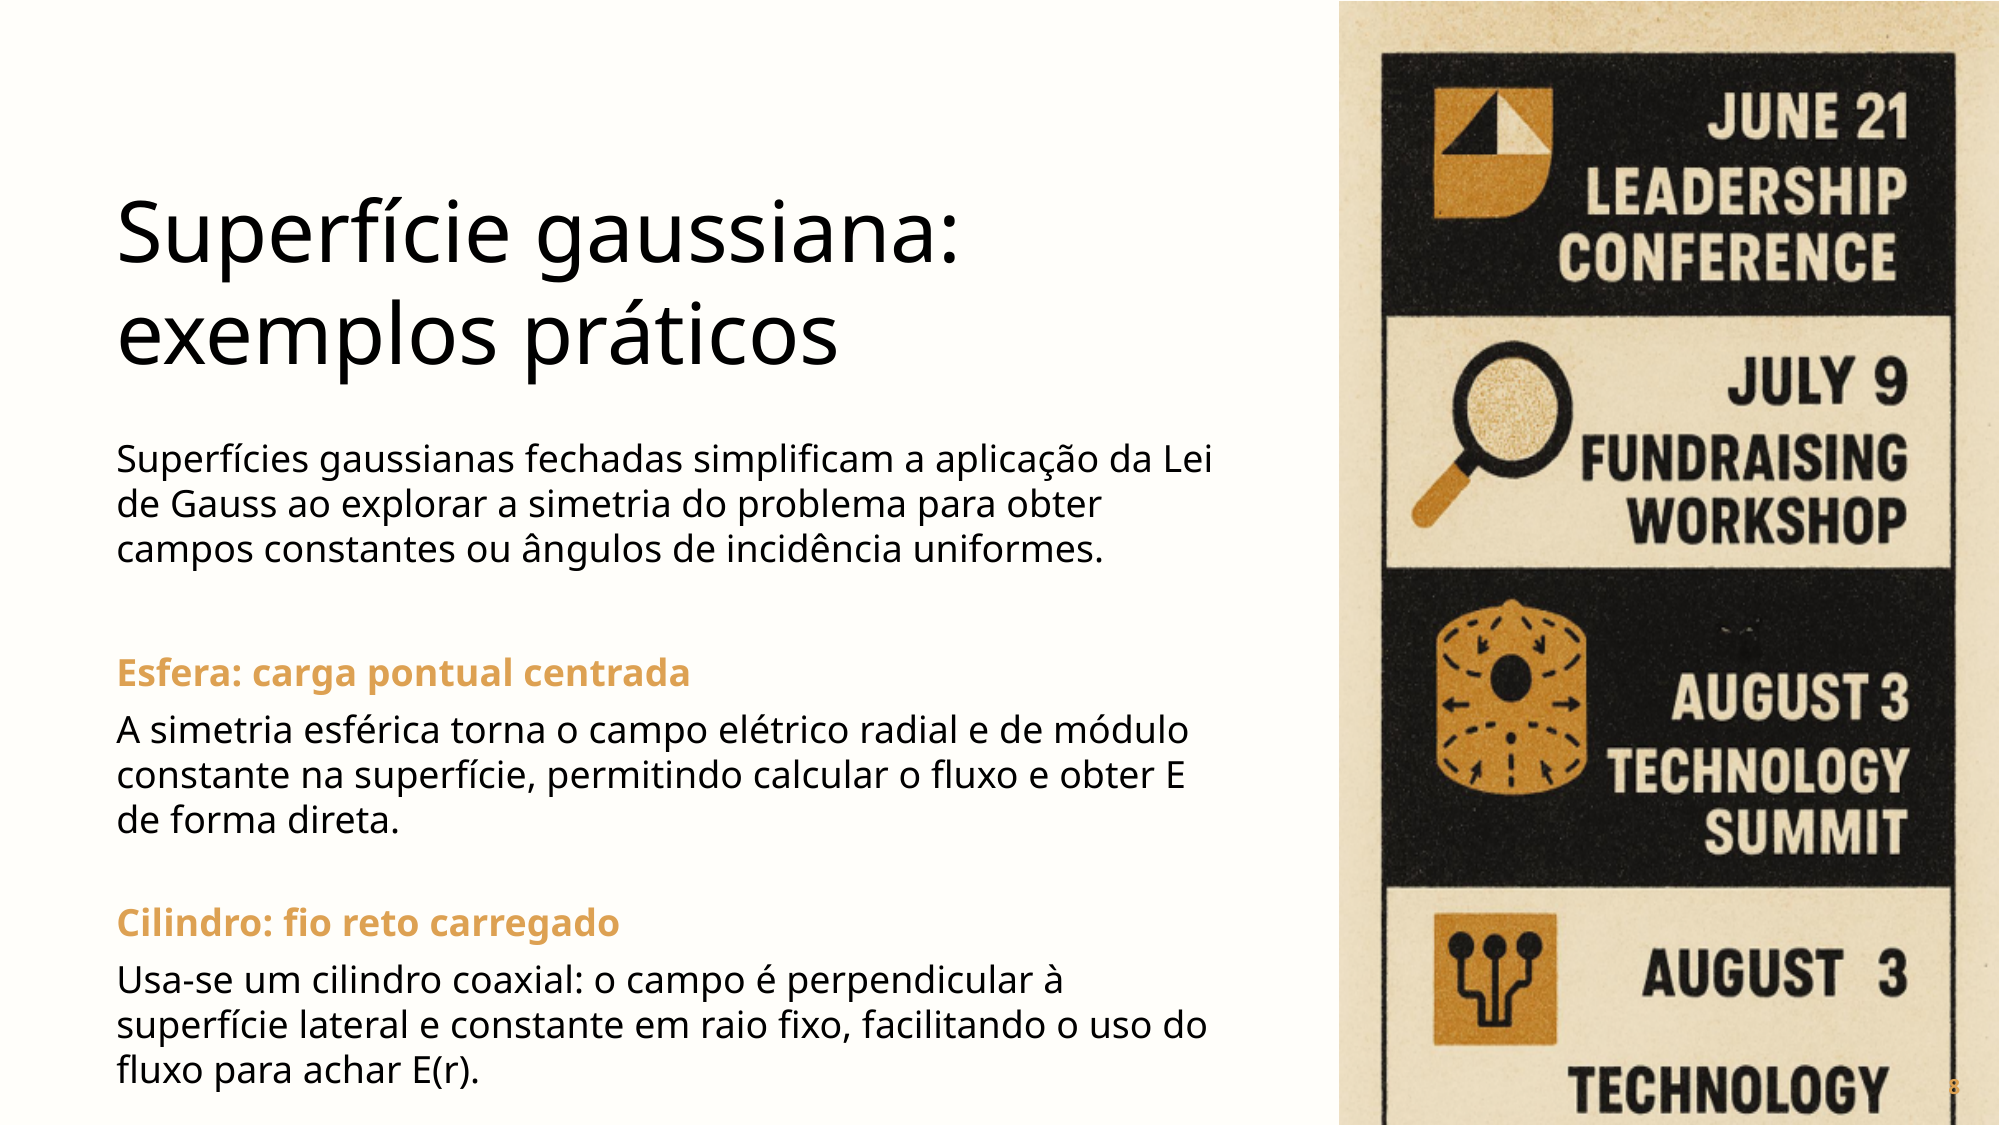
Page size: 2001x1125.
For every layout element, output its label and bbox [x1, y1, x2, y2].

list [0, 0, 2000, 1125]
list [1339, 1, 1999, 1125]
